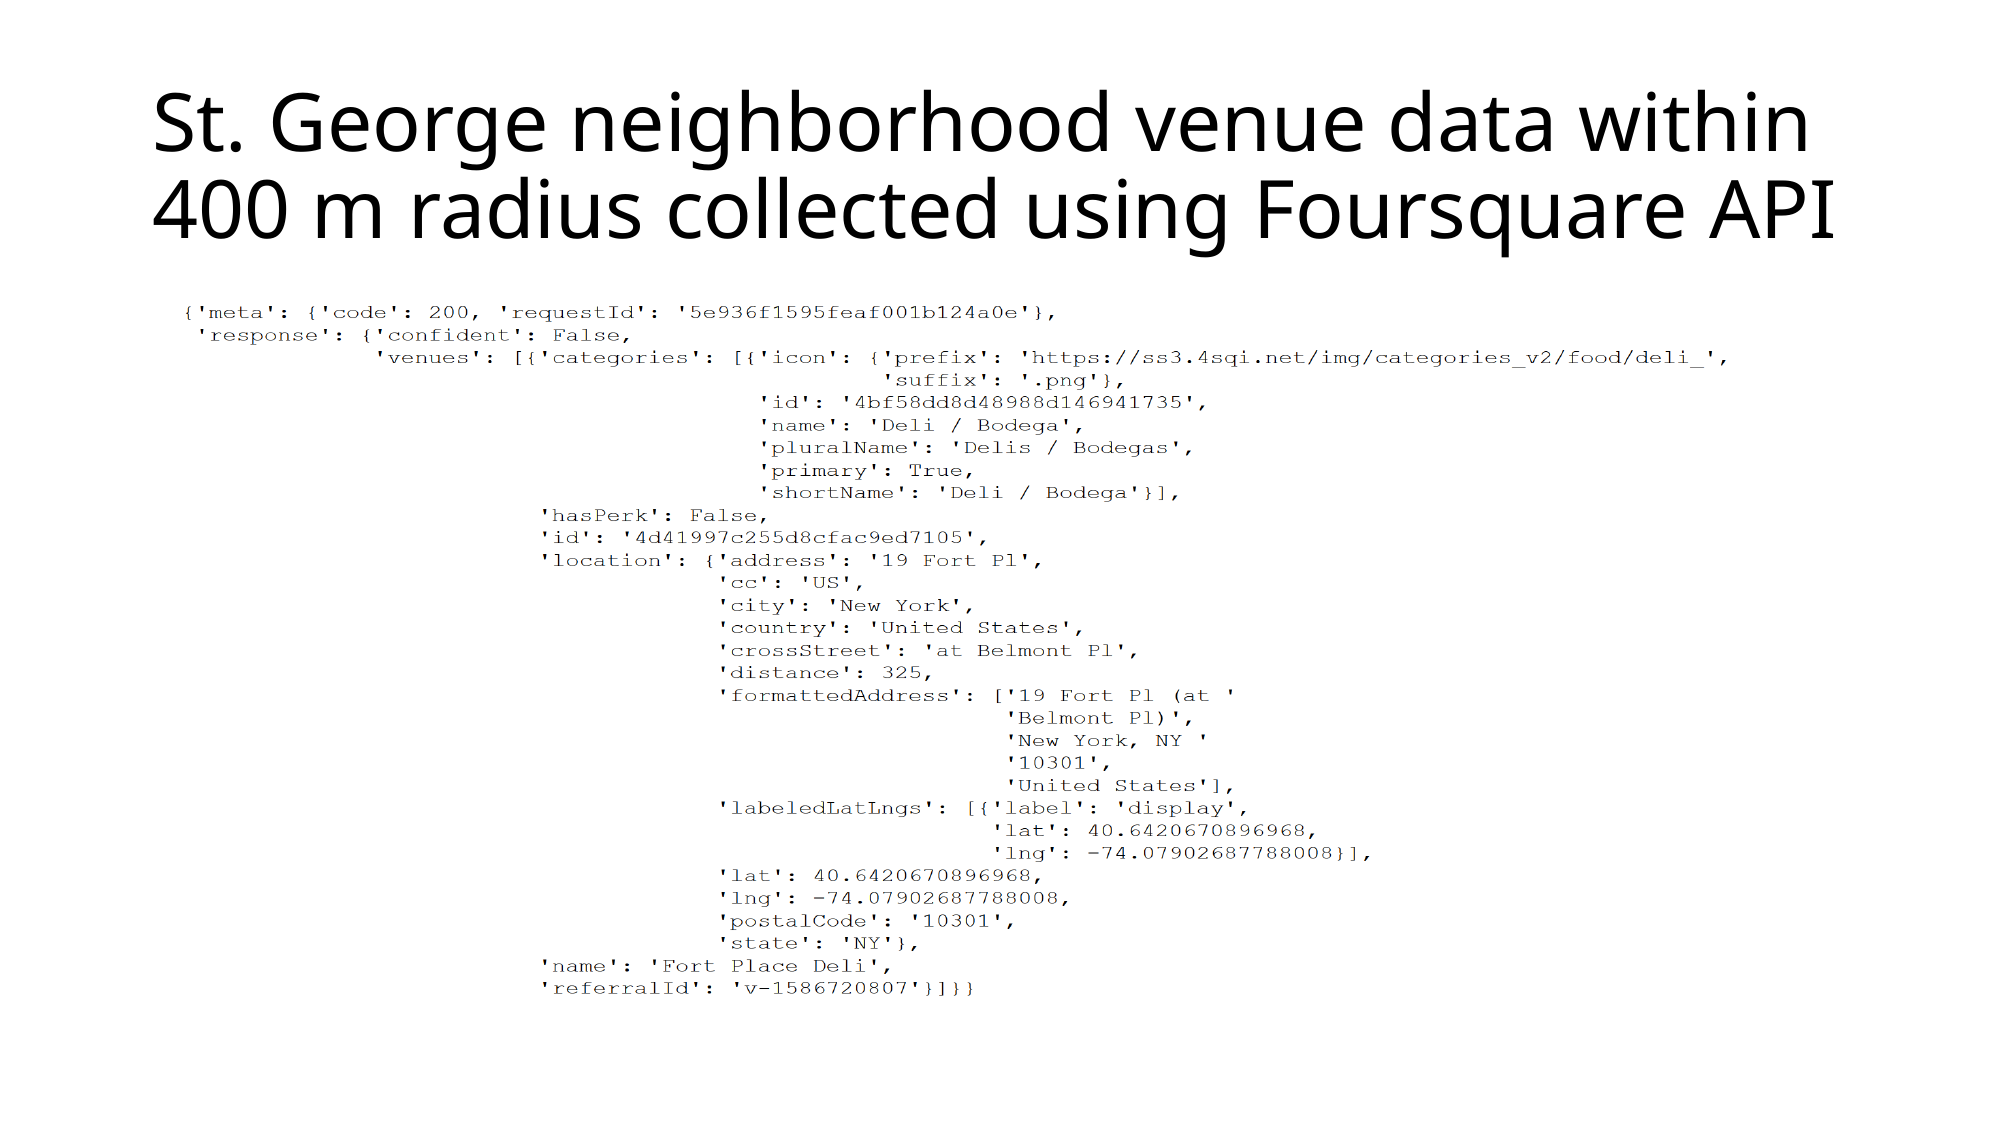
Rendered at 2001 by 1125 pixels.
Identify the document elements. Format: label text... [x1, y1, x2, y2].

title St. George neighborhood venue data within 400 m radius collected using Foursquare API [137, 59, 1863, 278]
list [170, 299, 1755, 1014]
